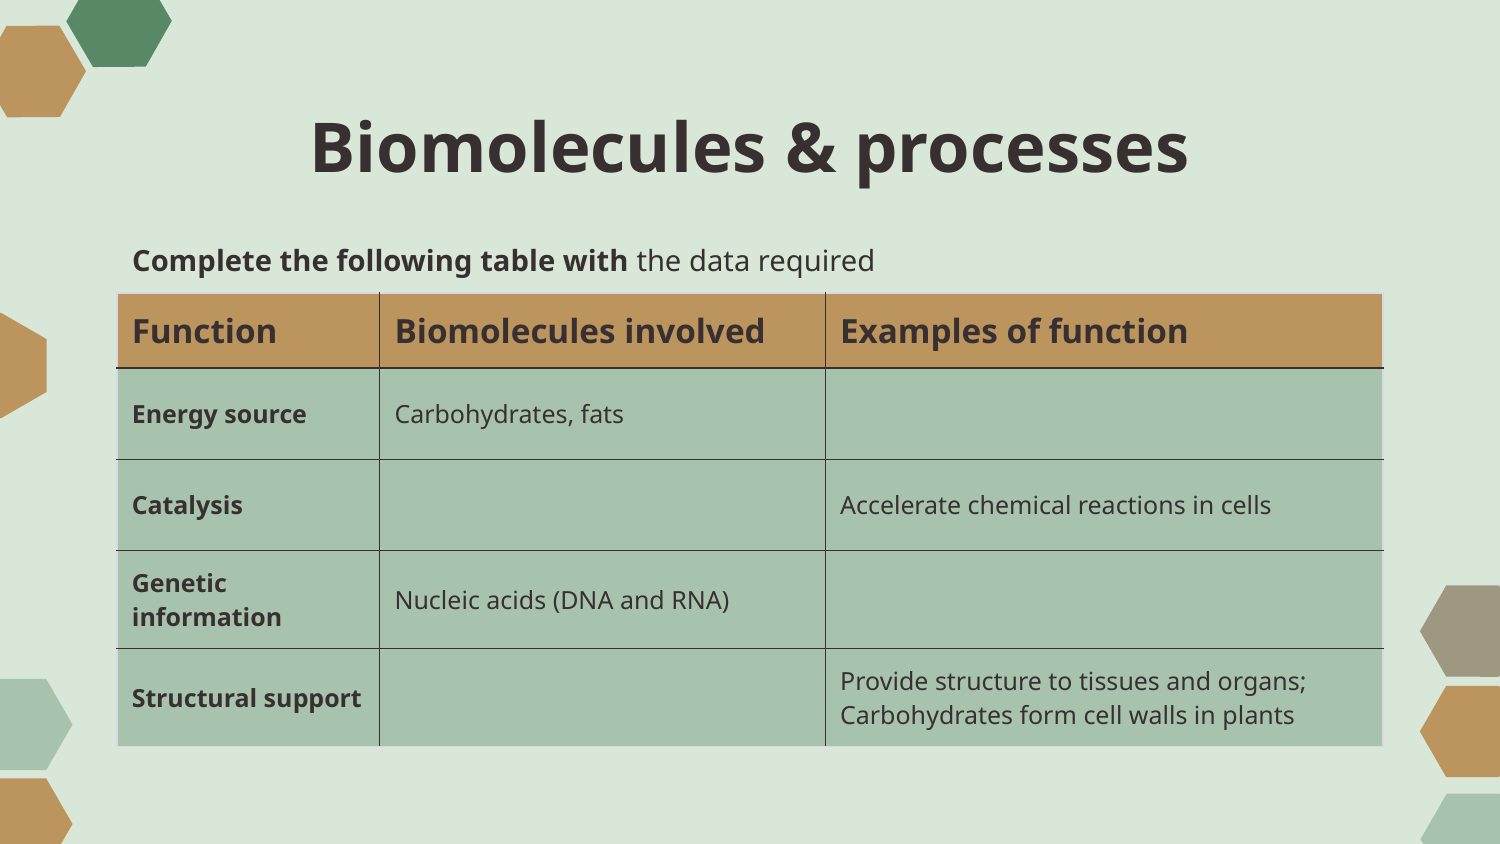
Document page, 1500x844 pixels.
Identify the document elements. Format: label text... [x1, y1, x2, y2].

table_cell Structural support [118, 649, 379, 746]
table_cell Genetic information [118, 551, 379, 648]
table_cell [380, 460, 825, 550]
table_cell Nucleic acids (DNA and RNA) [380, 551, 825, 648]
table_cell [826, 369, 1382, 459]
table_cell Accelerate chemical reactions in cells [826, 460, 1382, 550]
table_header Function [118, 294, 379, 367]
table_cell Provide structure to tissues and organs; Carbohydrates form cell walls in plants [826, 649, 1382, 746]
table_cell [826, 551, 1382, 648]
table_cell Energy source [118, 369, 379, 459]
table_header Examples of function [826, 294, 1382, 367]
table_cell [380, 649, 825, 746]
table_header Biomolecules involved [380, 294, 825, 367]
title Biomolecules & processes [118, 88, 1382, 183]
table_cell Carbohydrates, fats [380, 369, 825, 459]
subtitle Complete the following table with the data required [116, 221, 1383, 292]
table_cell Catalysis [118, 460, 379, 550]
